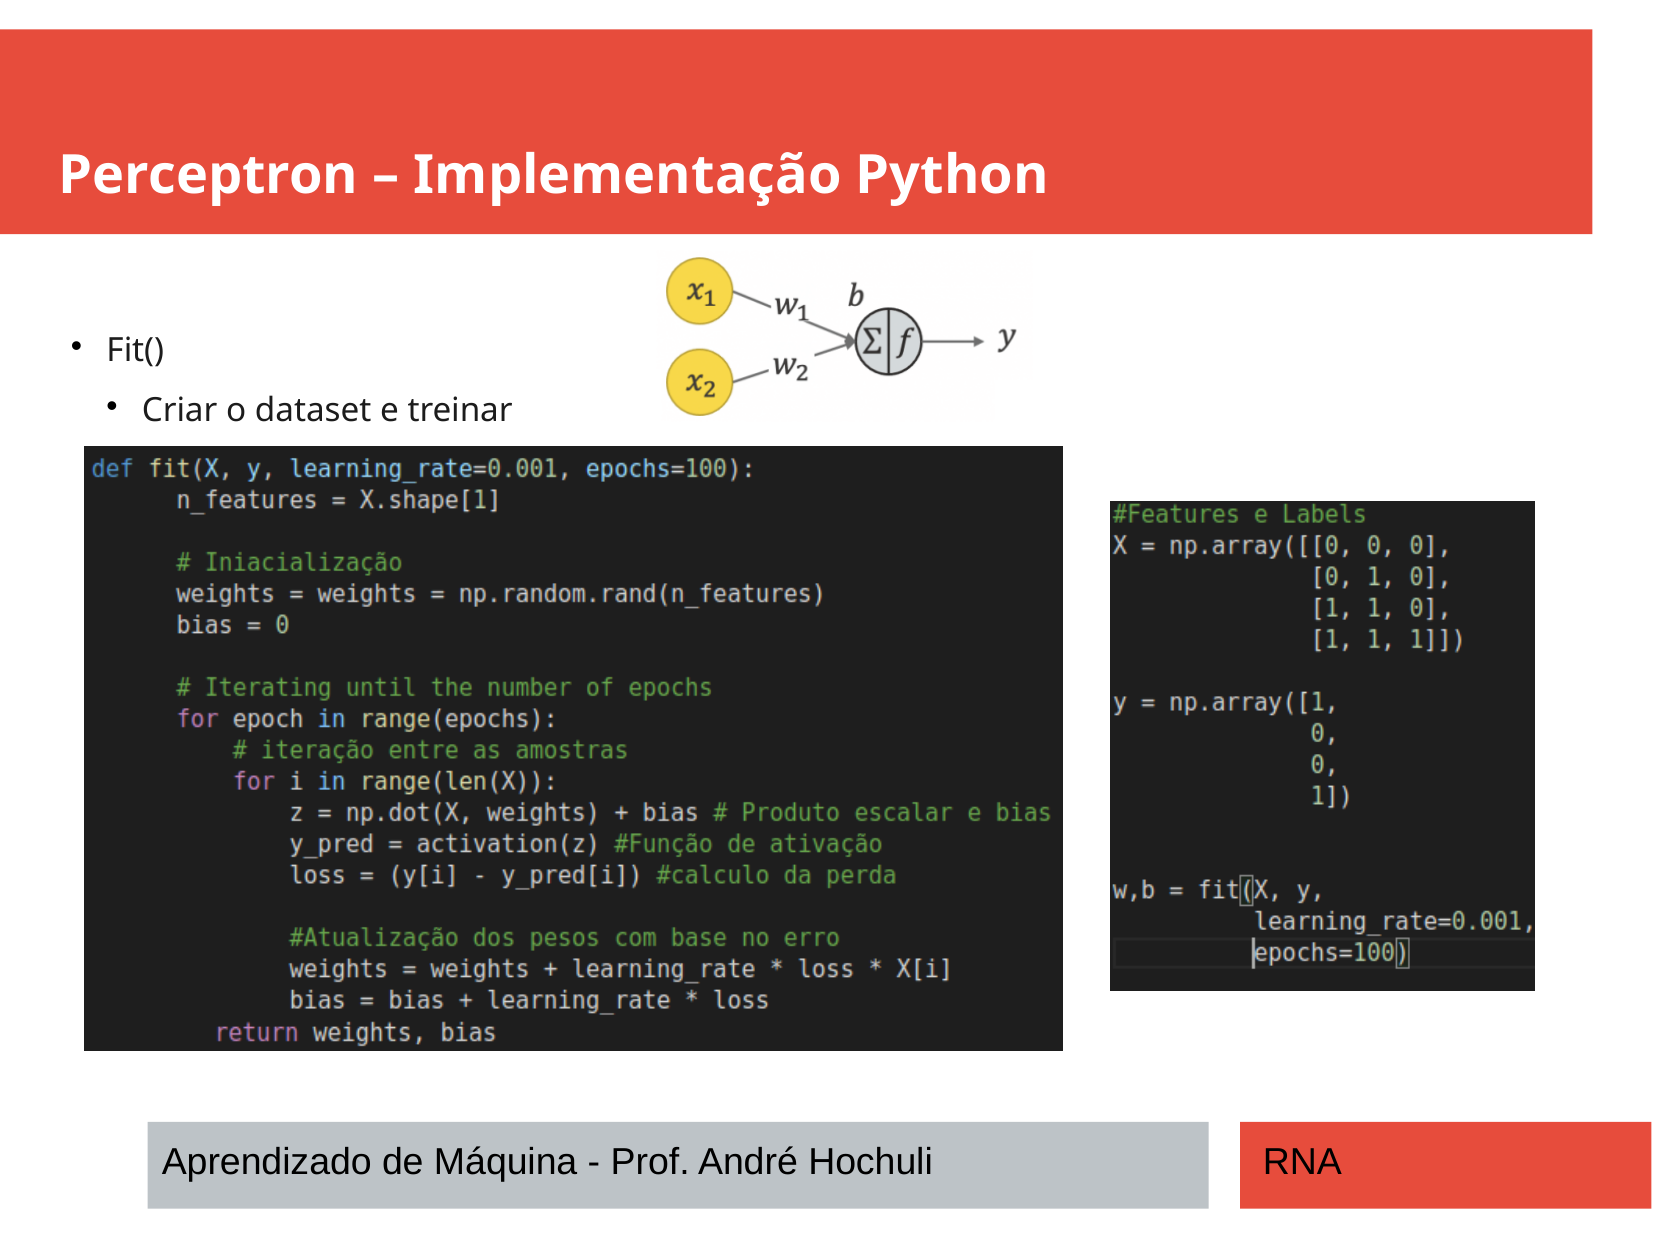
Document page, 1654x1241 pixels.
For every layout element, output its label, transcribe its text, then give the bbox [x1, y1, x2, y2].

text_box Aprendizado de Máquina - Prof. André Hochuli [147, 1130, 1203, 1188]
text_box RNA [1248, 1129, 1621, 1188]
text_box Perceptron – Implementação Python [58, 58, 1593, 205]
picture [1110, 501, 1536, 991]
picture [84, 446, 1063, 1051]
picture [656, 250, 1034, 423]
text_box Fit() Criar o dataset e treinar [56, 250, 1594, 1130]
